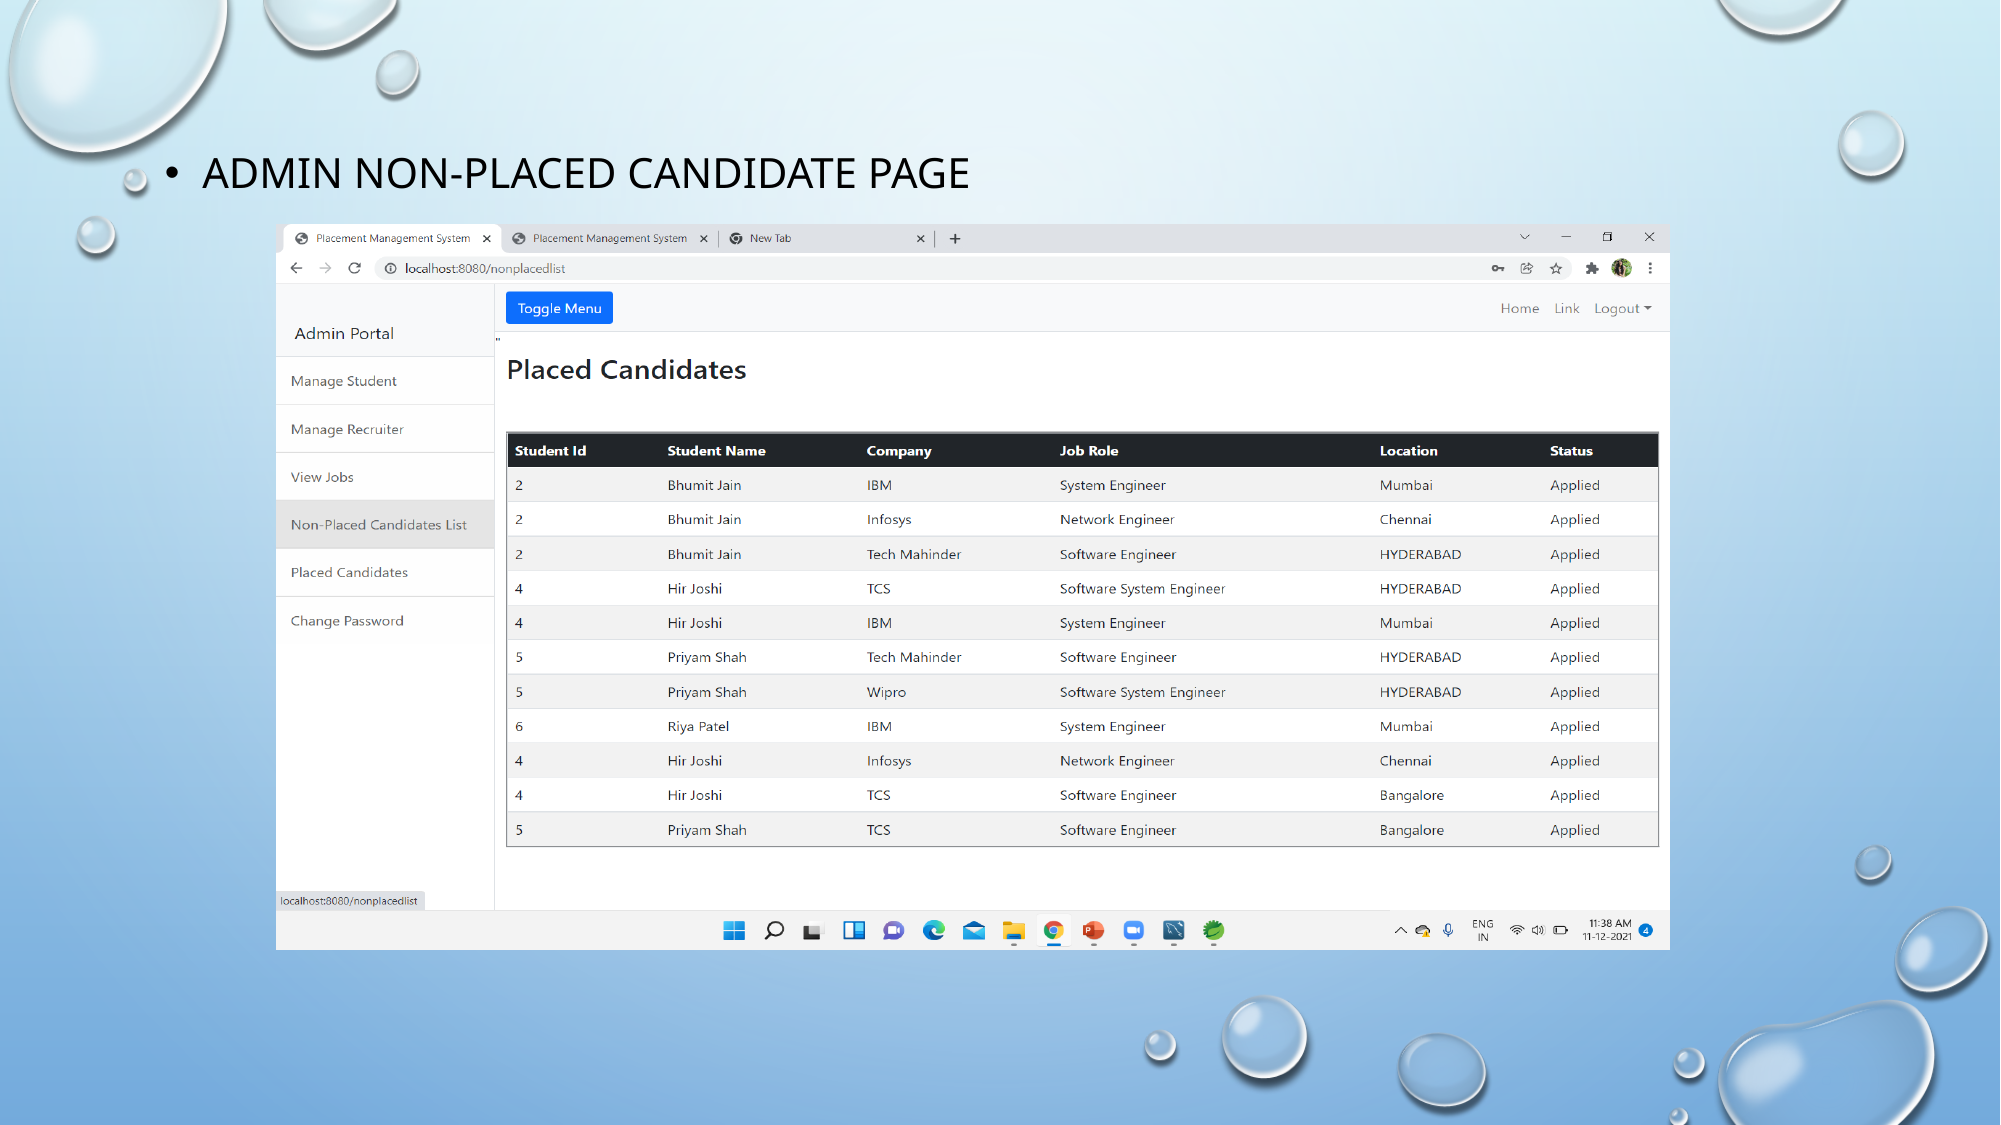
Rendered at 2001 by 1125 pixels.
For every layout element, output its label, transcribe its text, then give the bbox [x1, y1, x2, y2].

list ADMIN NON-placed candidate PAGE [149, 129, 1850, 950]
picture [0, 0, 2000, 1125]
